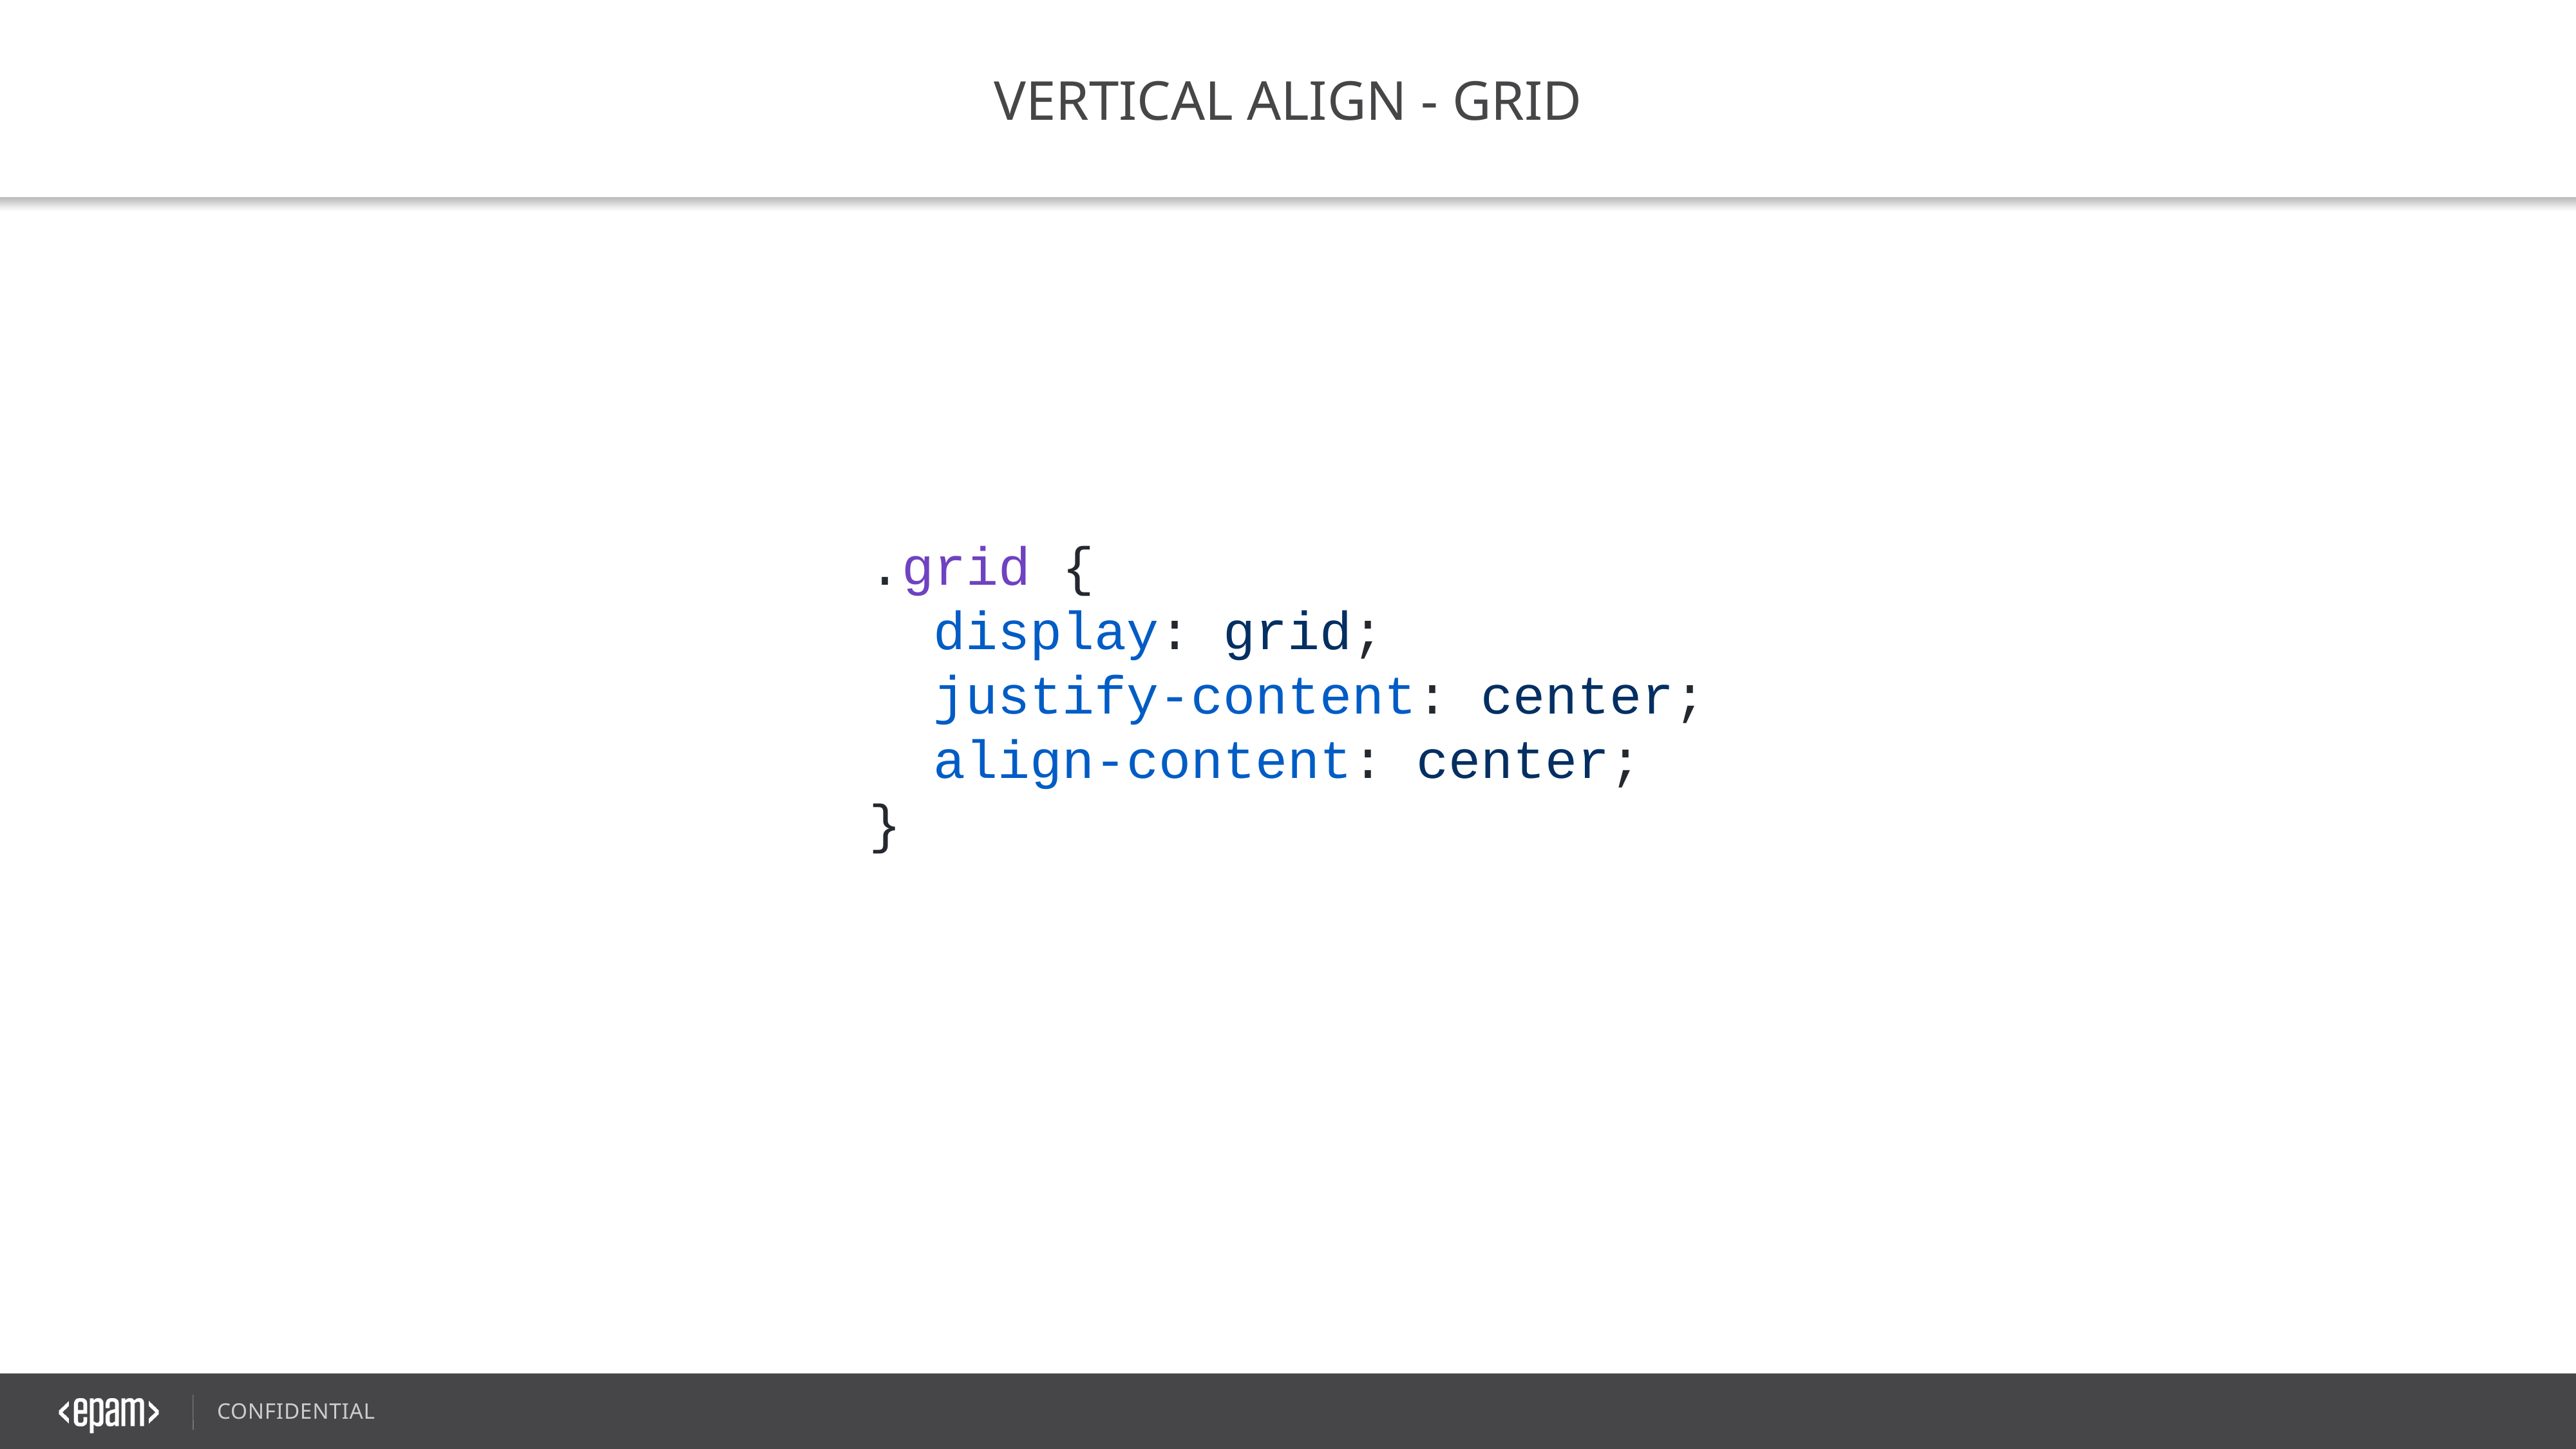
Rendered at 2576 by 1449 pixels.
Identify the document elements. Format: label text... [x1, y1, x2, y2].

picture [58, 1397, 159, 1434]
list VERTICAL ALIGN - grid [0, 0, 2576, 198]
text_box .grid { display: grid; justify-content: center; align-content: center; } [859, 521, 1717, 863]
